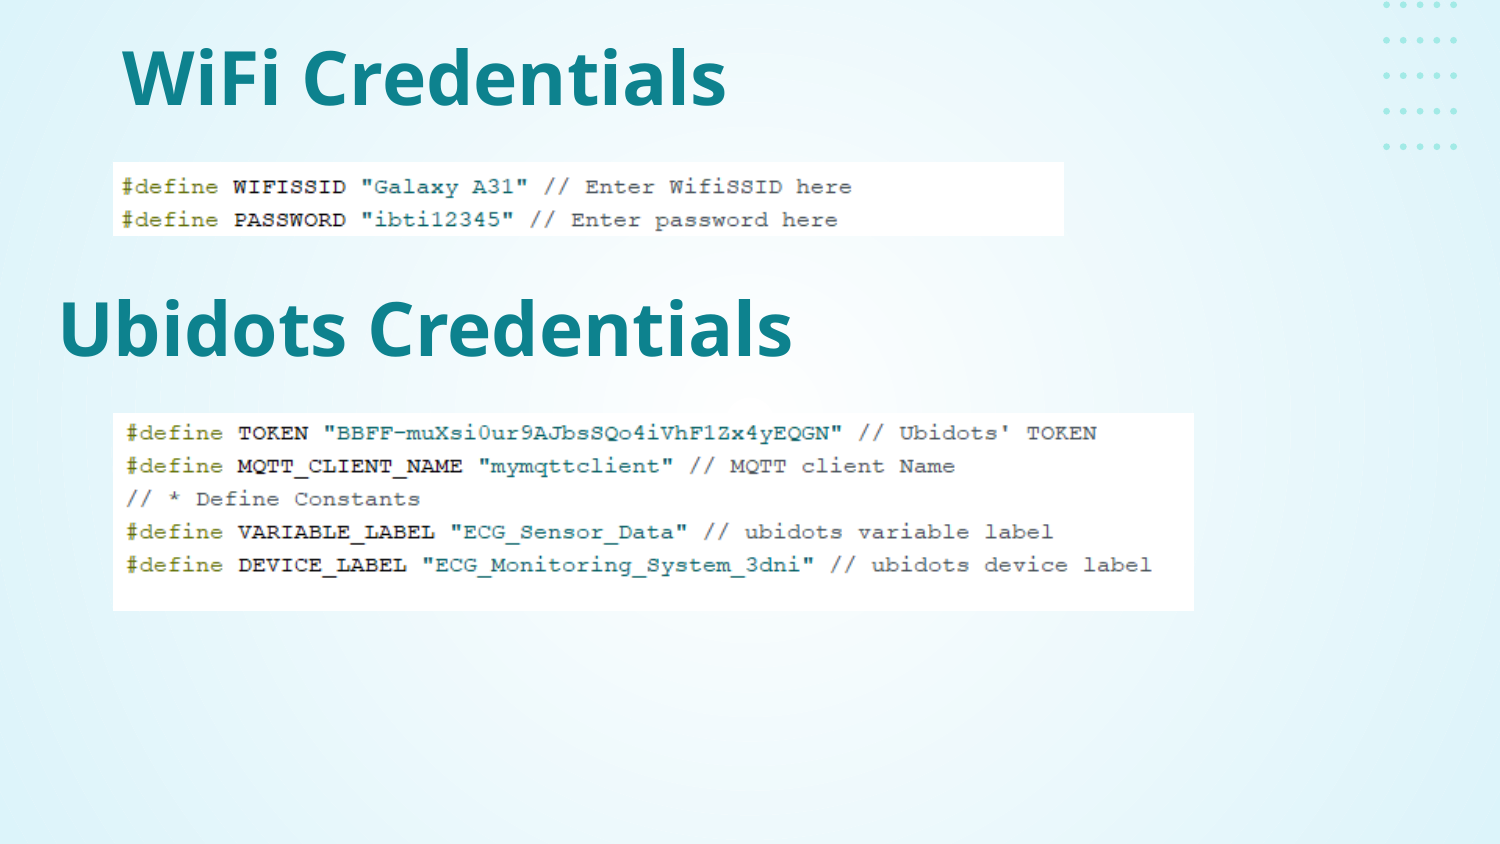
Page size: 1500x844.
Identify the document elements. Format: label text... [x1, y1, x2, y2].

picture [113, 162, 1065, 236]
title WiFi Credentials [0, 26, 951, 121]
text_box Ubidots Credentials [0, 277, 951, 372]
picture [113, 413, 1194, 611]
